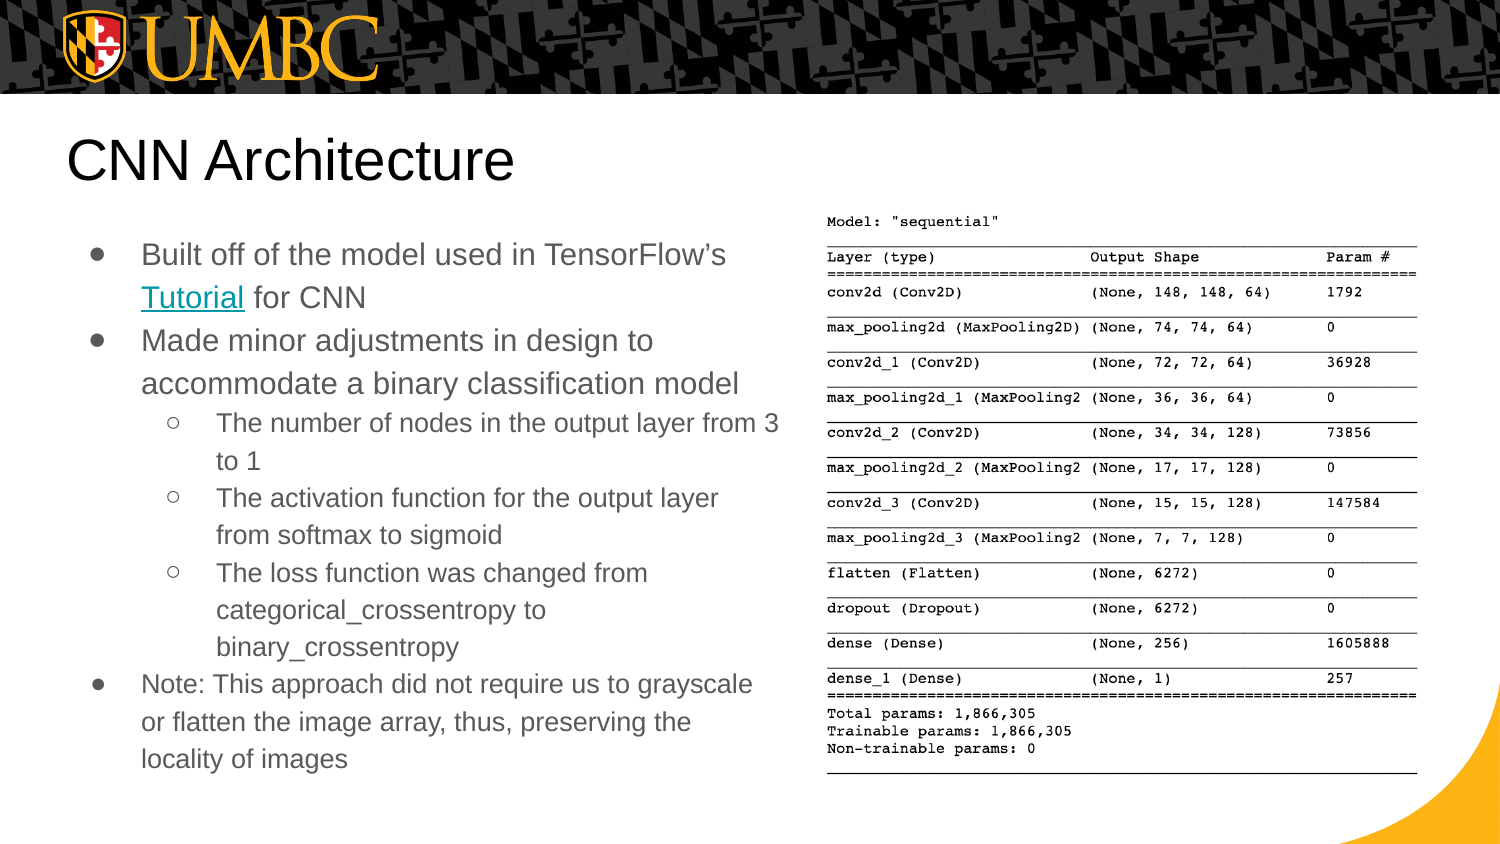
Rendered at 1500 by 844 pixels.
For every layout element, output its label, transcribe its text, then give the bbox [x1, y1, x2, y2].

list Built off of the model used in TensorFlow’s Tutorial for CNN Made minor adjustments in design to accommodate a binary classification model The number of nodes in the output layer from 3 to 1 The activation function for the output layer from softmax to sigmoid The loss function was changed from categorical_crossentropy to binary_crossentropy Note: This approach did not require us to grayscale or flatten the image array, thus, preserving the locality of images [51, 213, 795, 774]
title CNN Architecture [51, 106, 1449, 201]
picture [821, 207, 1500, 844]
picture [0, 0, 1500, 94]
